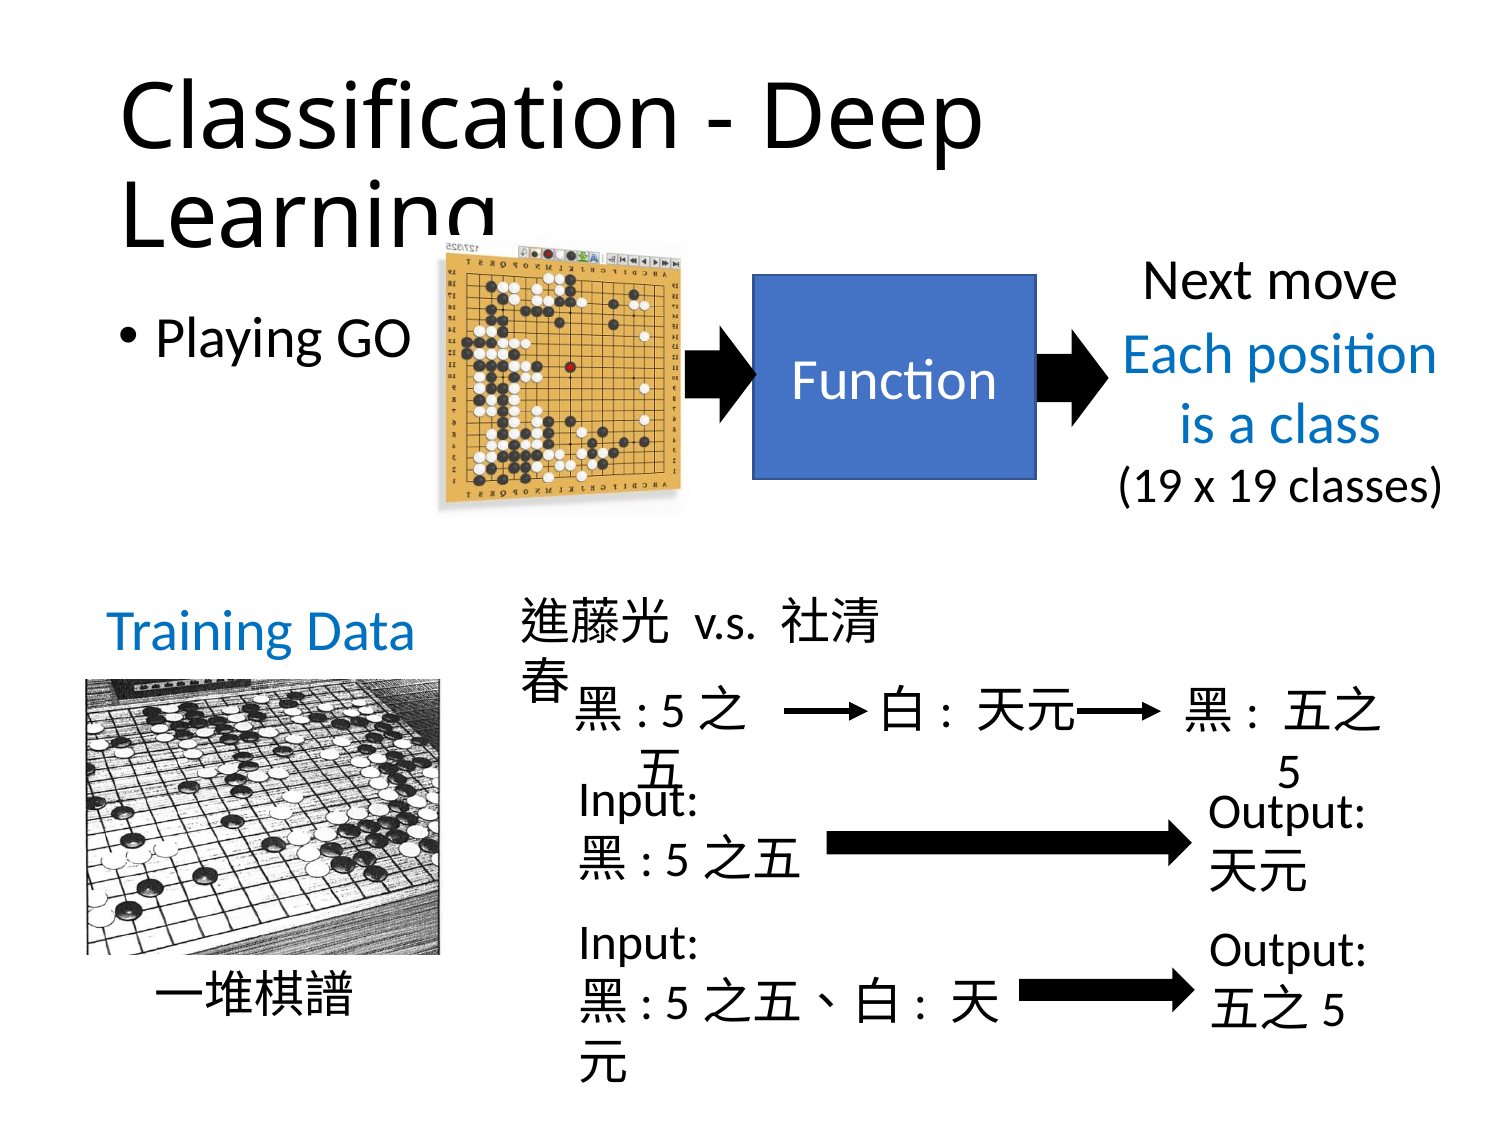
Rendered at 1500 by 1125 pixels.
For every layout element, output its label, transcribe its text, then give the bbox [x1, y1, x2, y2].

text_box Input: 黑: 5之五 [563, 759, 920, 894]
text_box Function [752, 274, 1037, 480]
text_box (19 x 19 classes) [1077, 445, 1483, 520]
text_box 白: 天元 [853, 670, 1100, 746]
text_box [1036, 328, 1095, 428]
text_box Next move [1103, 233, 1439, 307]
text_box Training Data [44, 584, 478, 669]
text_box 進藤光 v.s. 社清春 [506, 582, 938, 718]
text_box 黑: 5之五 [537, 670, 784, 806]
text_box 黑: 五之5 [1166, 671, 1413, 807]
text_box Each position is a class [1095, 307, 1466, 463]
text_box Output: 五之5 [1194, 909, 1439, 1045]
text_box [1019, 967, 1195, 1013]
text_box [690, 325, 757, 424]
title Classification - Deep Learning [103, 59, 1397, 278]
text_box [826, 819, 1192, 867]
picture [428, 235, 690, 518]
text_box Input: 黑: 5之五、白: 天元 [563, 902, 1057, 1098]
text_box Output: 天元 [1193, 770, 1437, 906]
list Playing GO [103, 299, 1397, 1014]
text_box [44, 679, 464, 1031]
